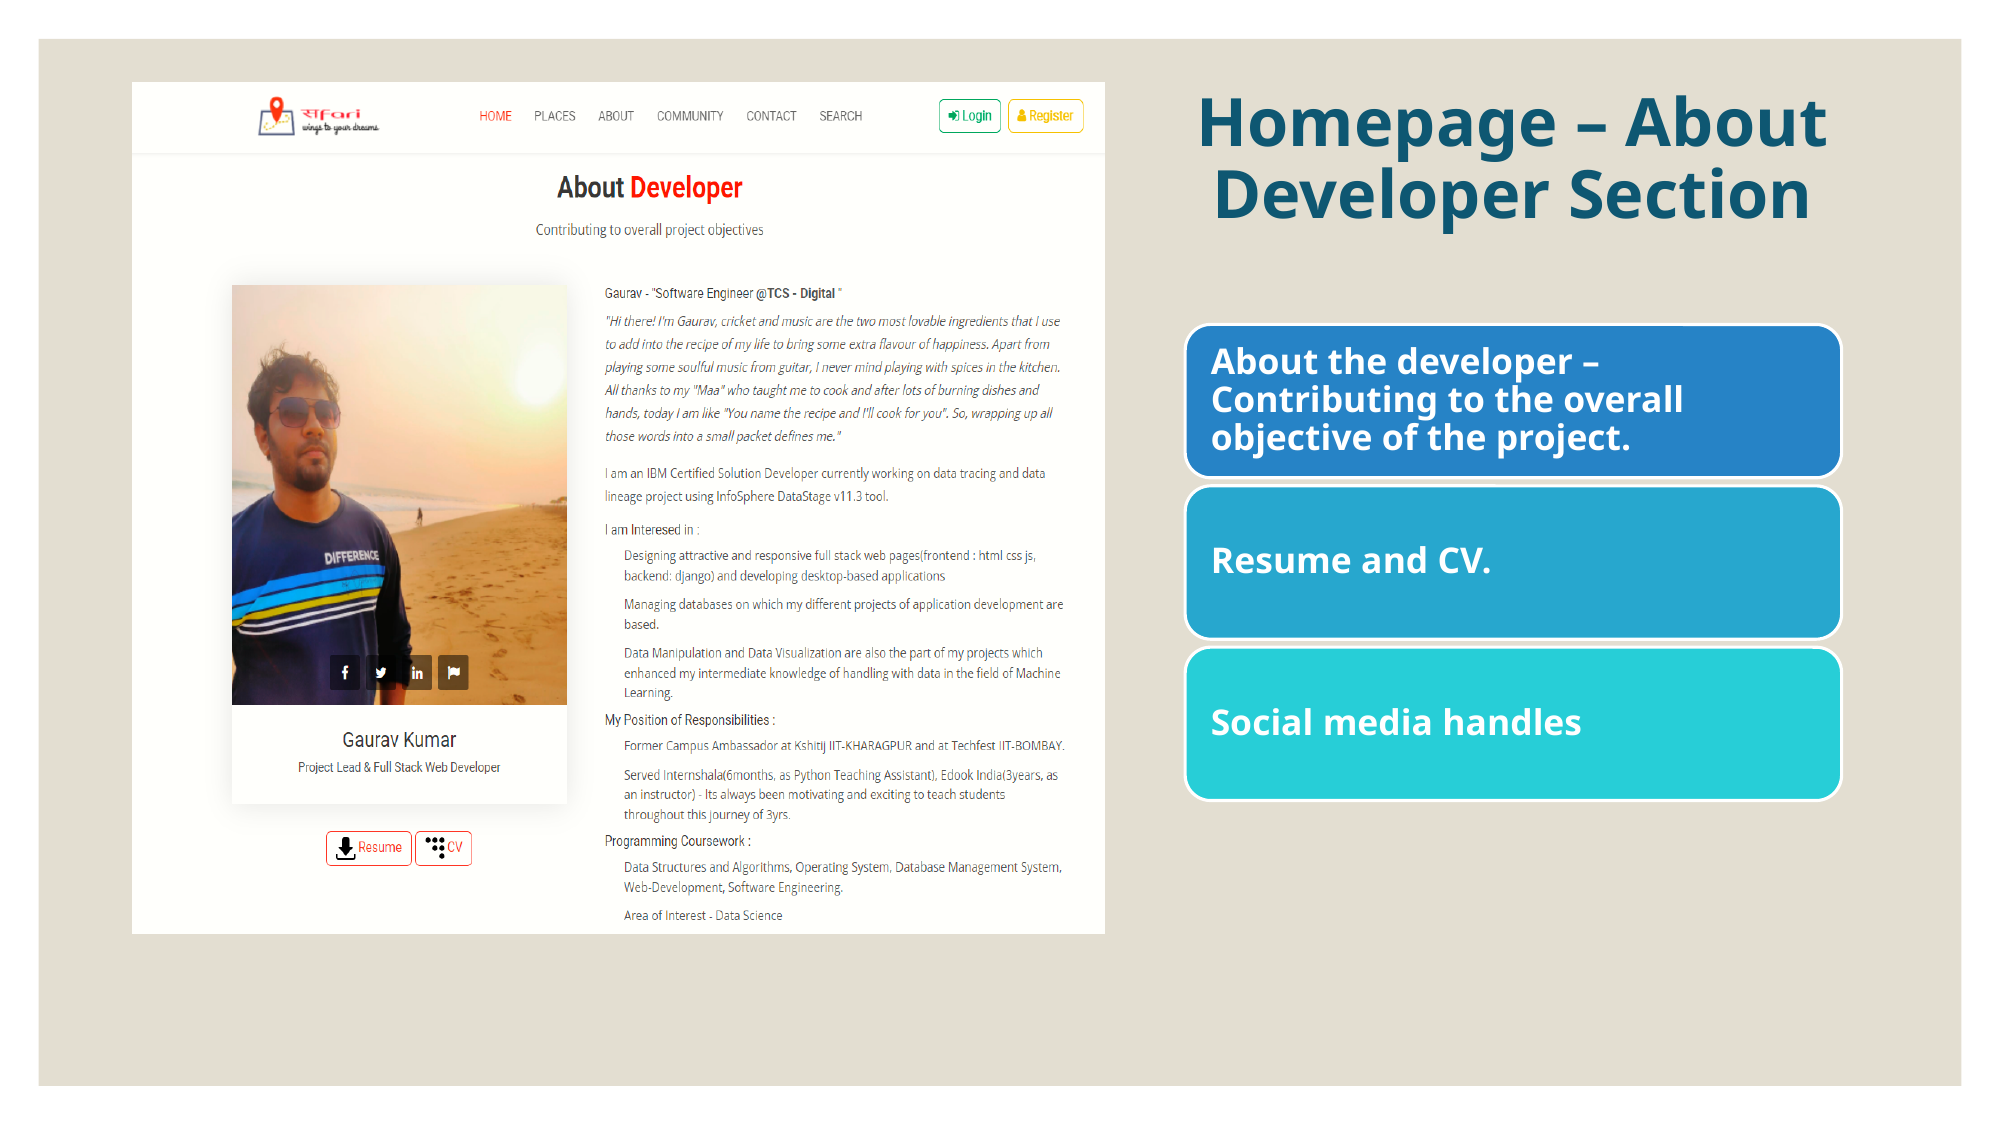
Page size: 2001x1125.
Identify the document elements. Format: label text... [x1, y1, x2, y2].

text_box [1185, 321, 1842, 804]
picture [132, 82, 1105, 934]
title Homepage – About Developer Section [1073, 60, 1952, 262]
